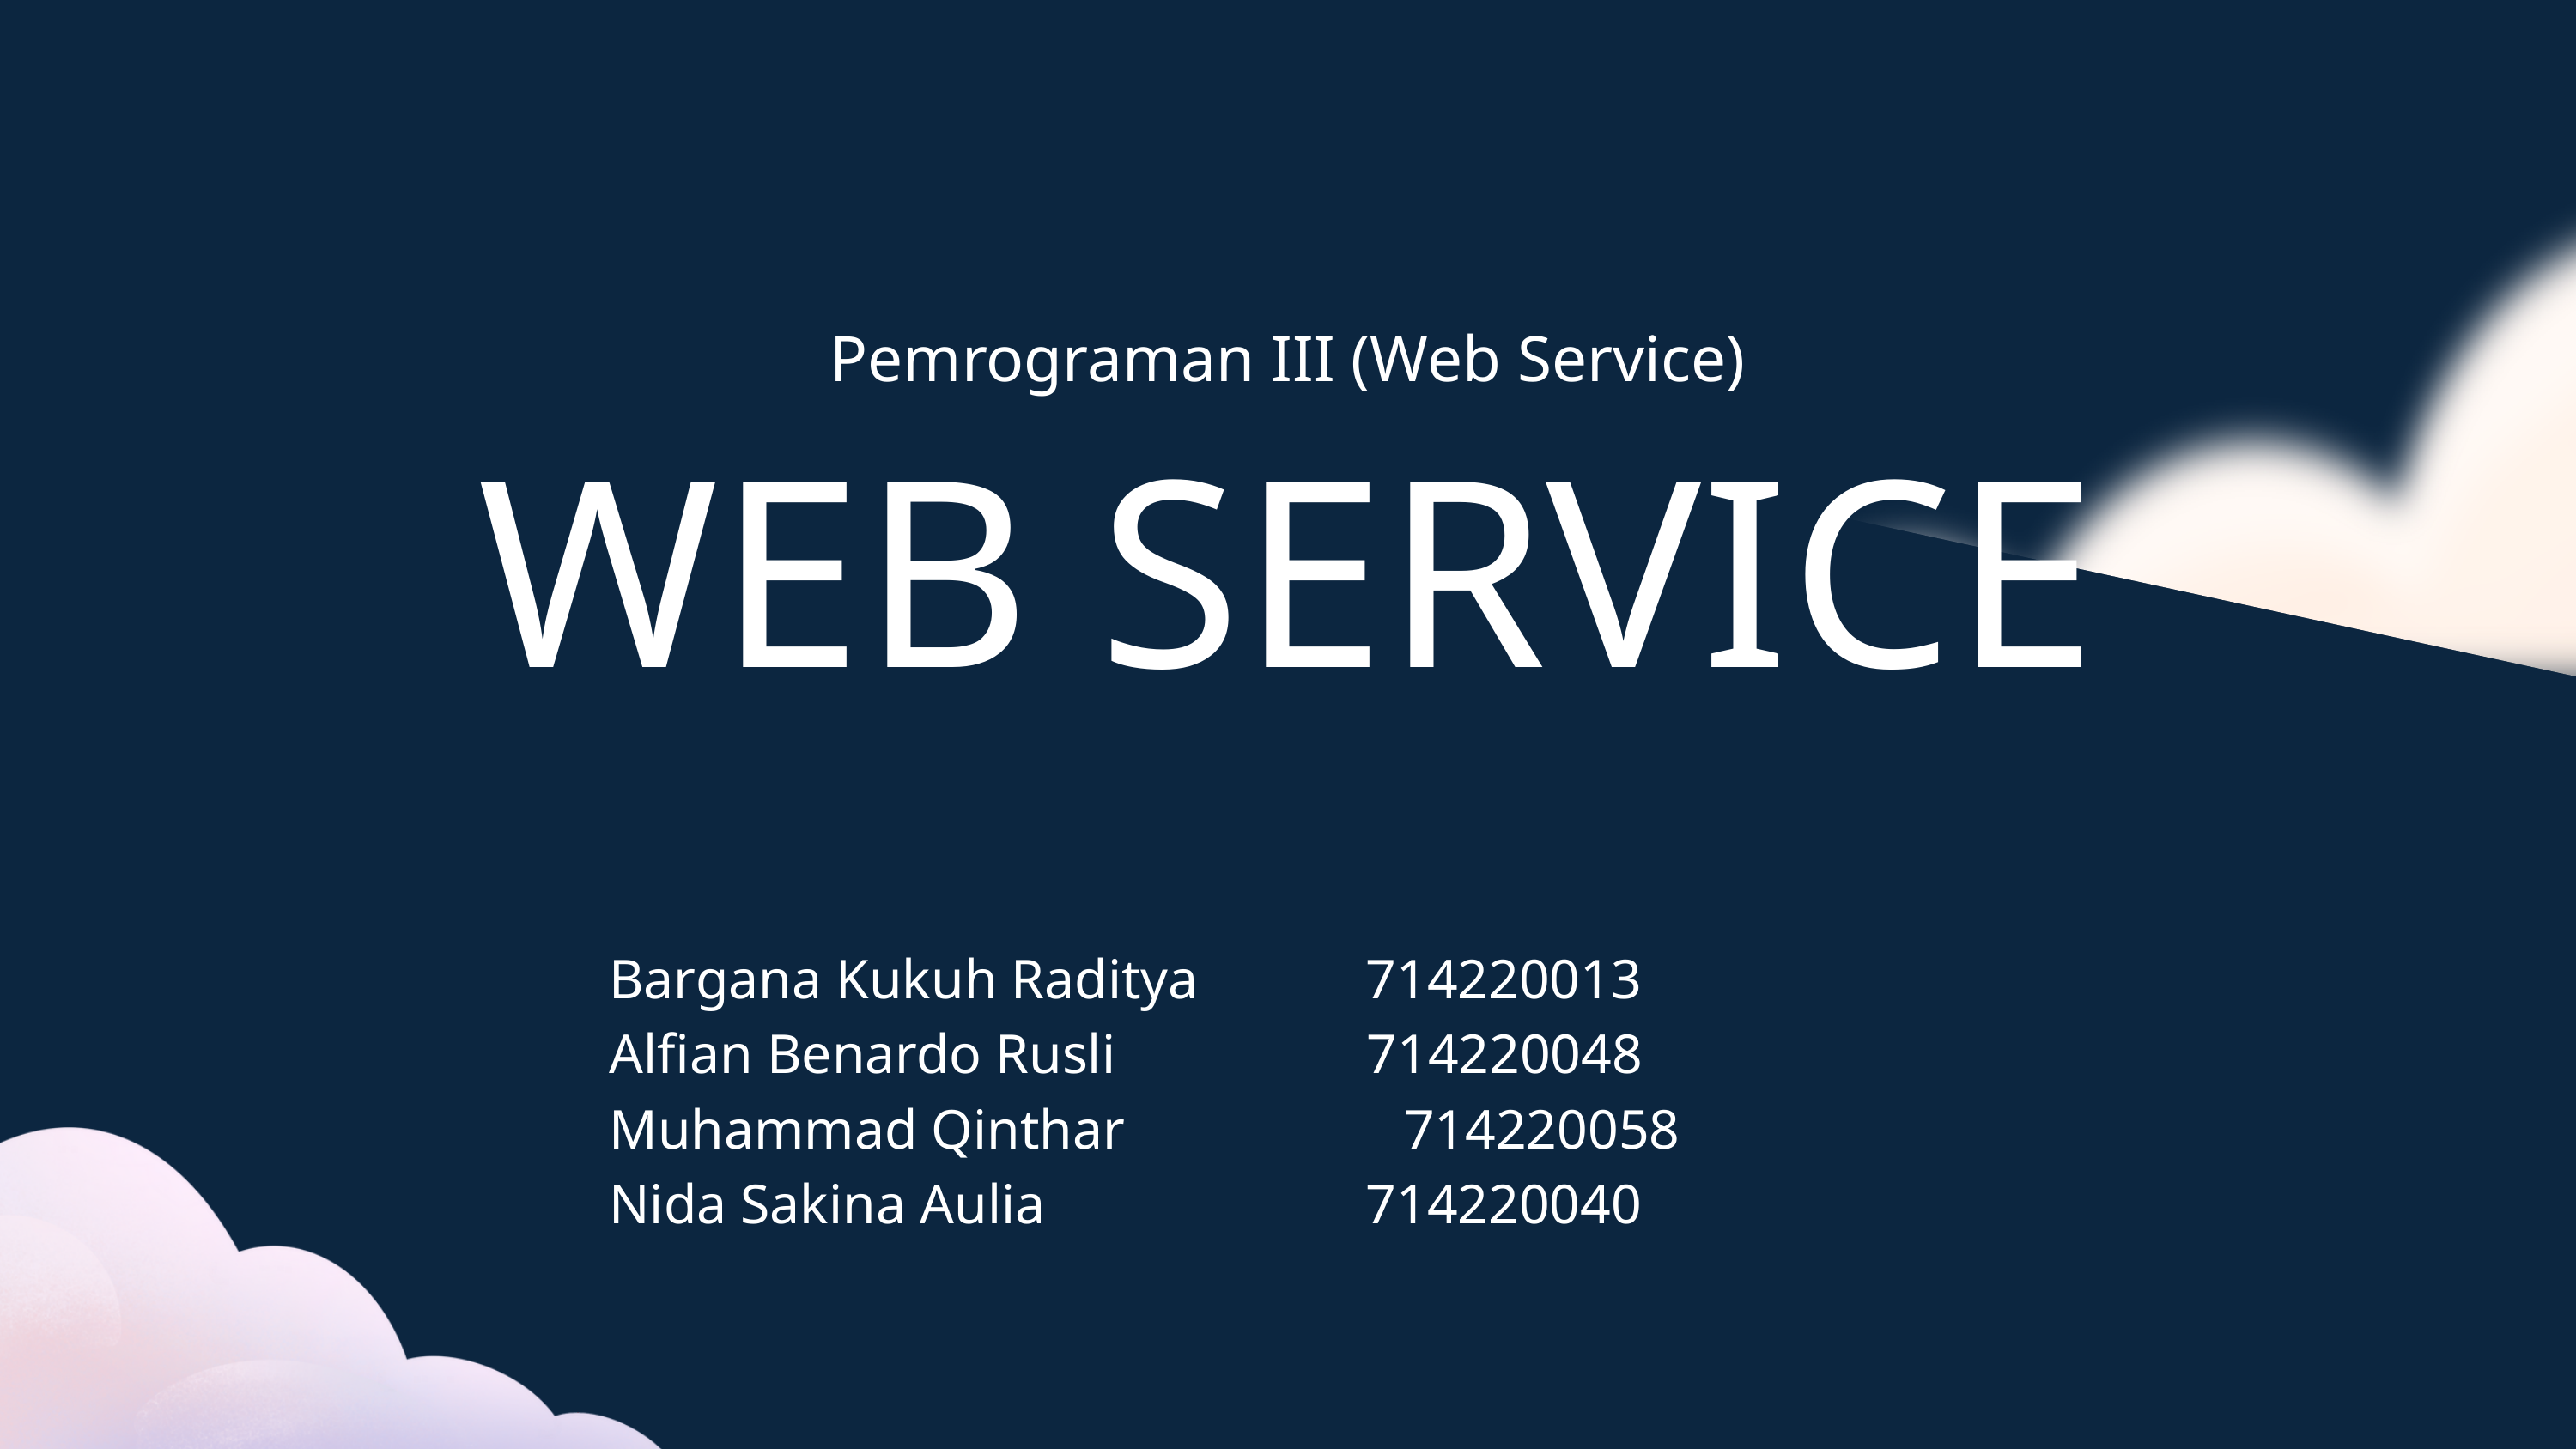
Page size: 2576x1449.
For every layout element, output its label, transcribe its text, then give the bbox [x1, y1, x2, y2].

text_box WEB SERVICE [428, 449, 2148, 720]
text_box Bargana Kukuh Raditya 714220013 Alfian Benardo Rusli 714220048 Muhammad Qinthar 714220058 Nida Sakina Aulia 714220040 [609, 934, 1908, 1310]
text_box Pemrograman III (Web Service) [753, 306, 1823, 395]
text_box [0, 1127, 665, 1449]
text_box [1629, 0, 2576, 676]
